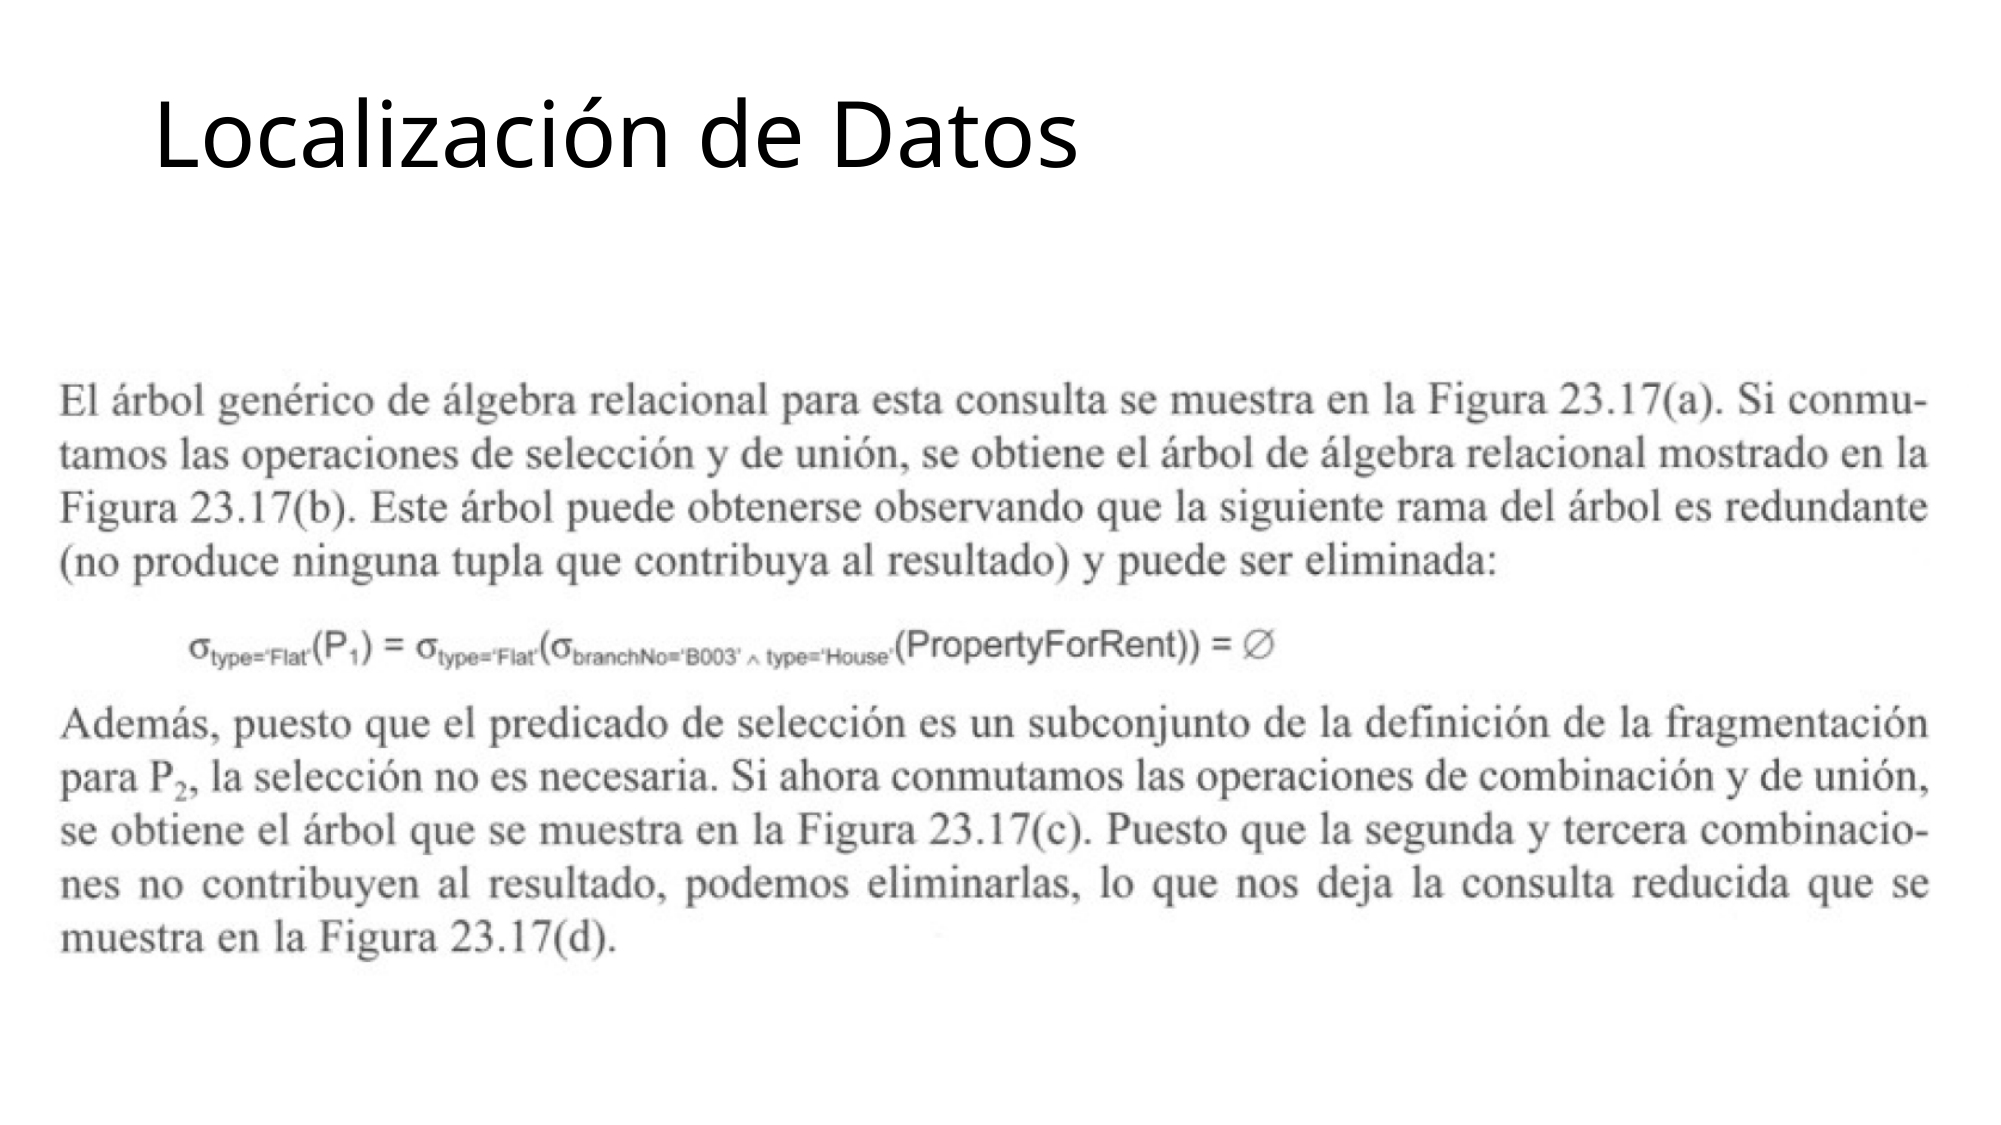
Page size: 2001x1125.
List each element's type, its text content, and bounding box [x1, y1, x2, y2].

picture [43, 365, 1969, 978]
title Localización de Datos [137, 59, 1863, 216]
